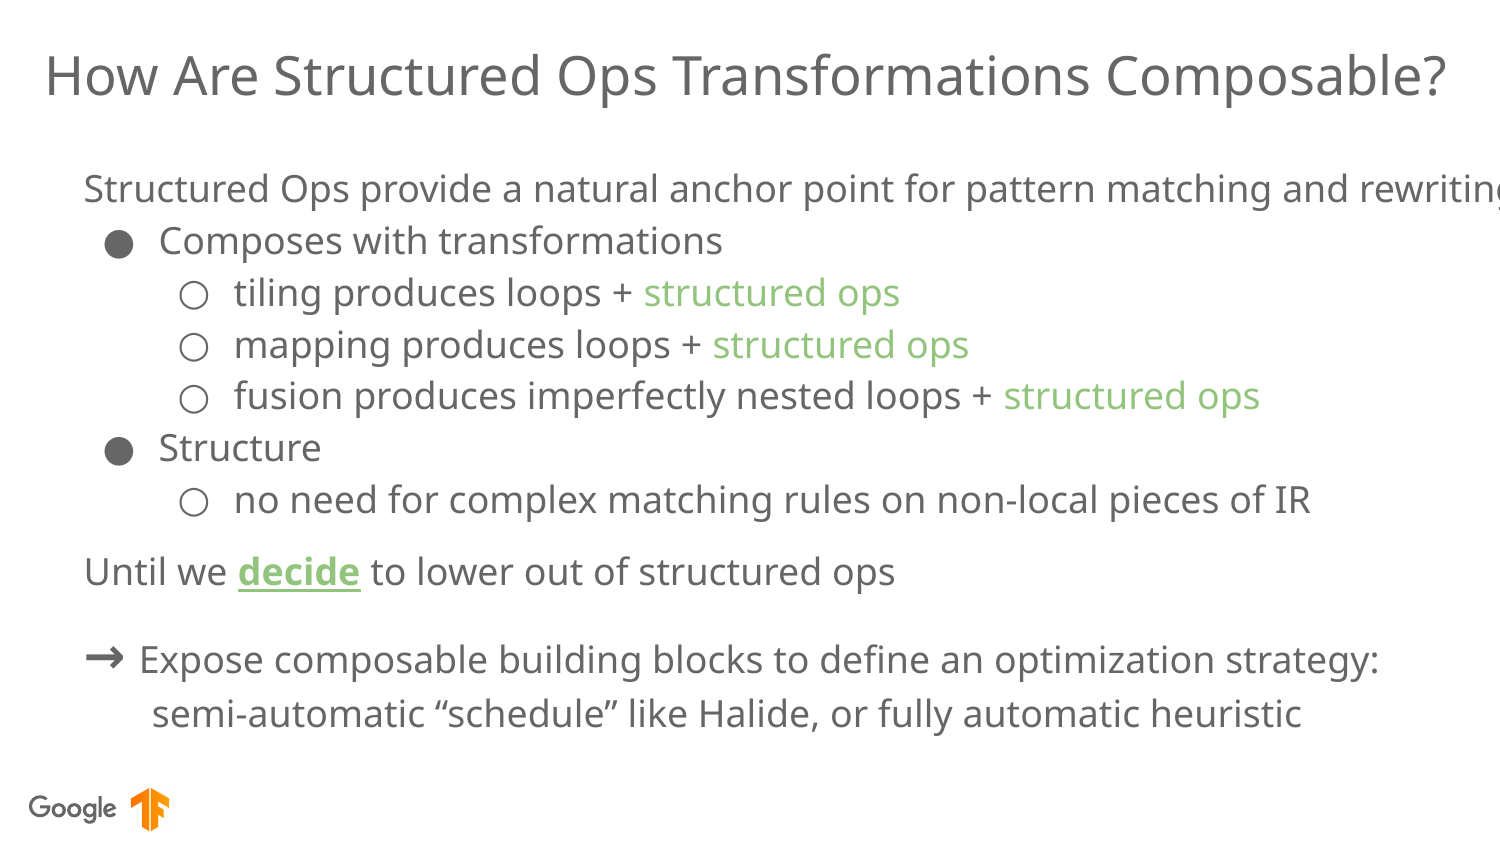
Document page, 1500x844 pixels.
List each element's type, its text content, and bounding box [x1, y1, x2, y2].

text_box Structured Ops provide a natural anchor point for pattern matching and rewriting Composes with transformations tiling produces loops + structured ops mapping produces loops + structured ops fusion produces imperfectly nested loops + structured ops Structure no need for complex matching rules on non-local pieces of IR Until we decide to lower out of structured ops → Expose composable building blocks to define an optimization strategy: semi-automatic “schedule” like Halide, or fully automatic heuristic [68, 143, 1500, 226]
title How Are Structured Ops Transformations Composable? [29, 26, 1471, 121]
picture [125, 786, 175, 833]
